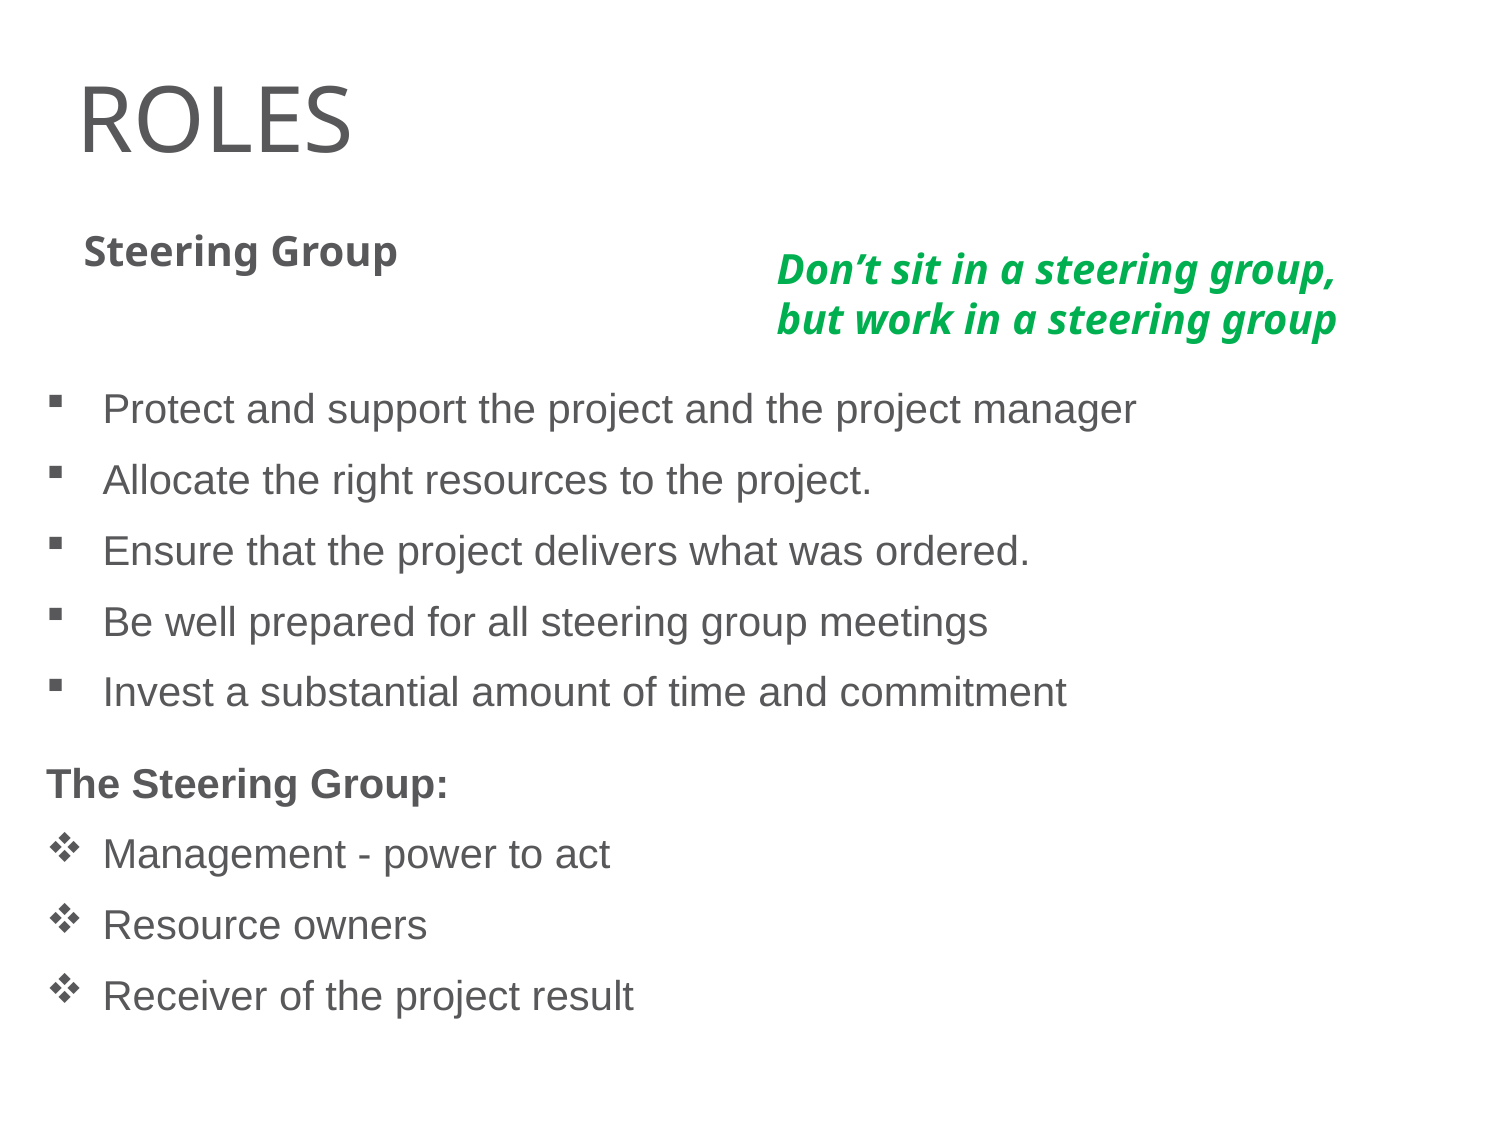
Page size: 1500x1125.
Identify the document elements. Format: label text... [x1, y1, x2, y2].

text_box Protect and support the project and the project manager Allocate the right resources to the project. Ensure that the project delivers what was ordered. Be well prepared for all steering group meetings Invest a substantial amount of time and commitment [31, 303, 1173, 723]
text_box Steering Group [68, 217, 414, 283]
text_box Don’t sit in a steering group, but work in a steering group [761, 235, 1412, 350]
text_box The Steering Group: Management - power to act Resource owners Receiver of the project result [31, 749, 782, 1027]
title ROLES [64, 39, 1295, 218]
